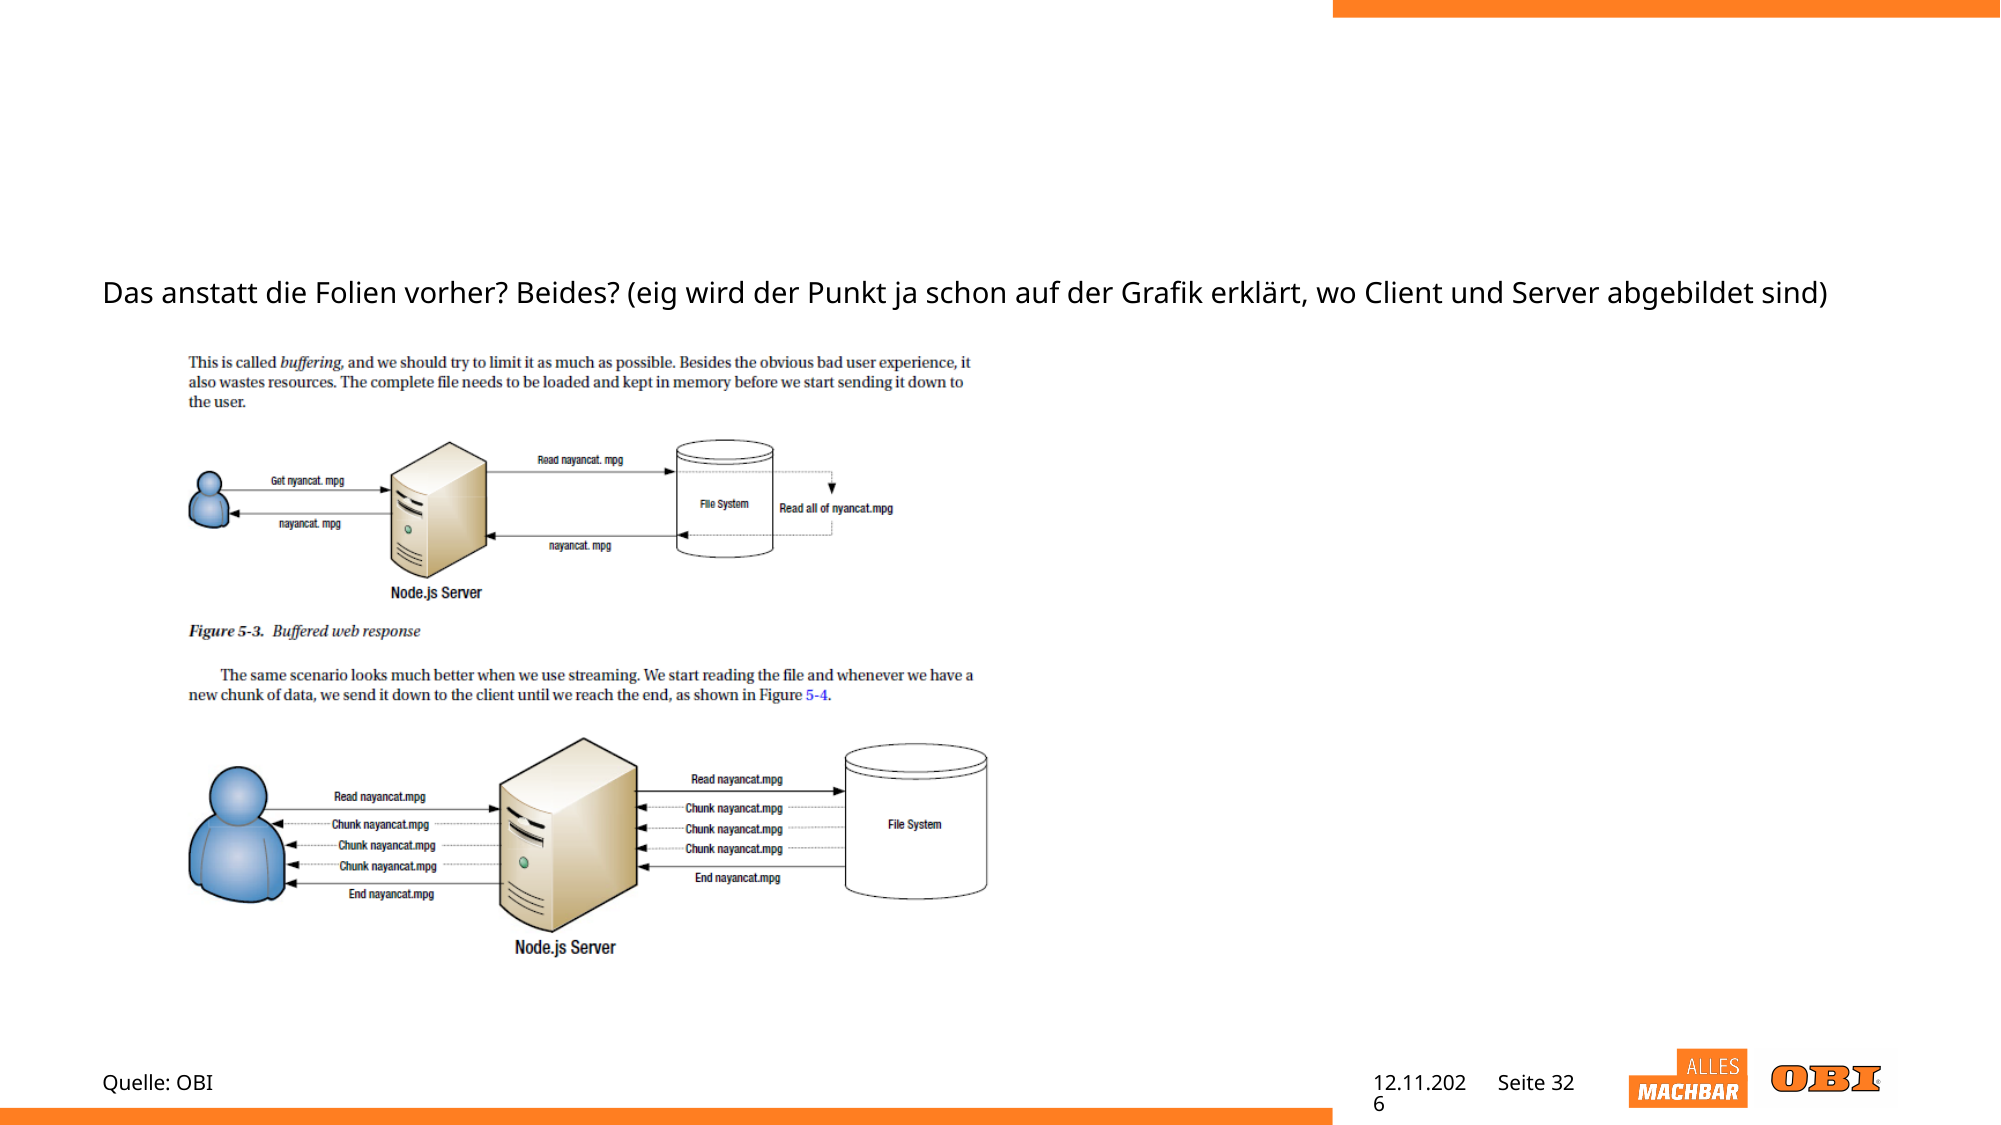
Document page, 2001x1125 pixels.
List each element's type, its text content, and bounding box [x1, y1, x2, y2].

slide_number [1373, 1071, 1475, 1097]
picture [1638, 1058, 1739, 1100]
picture [1754, 1048, 1898, 1107]
picture [102, 347, 1082, 962]
footer Quelle: OBI [102, 1071, 1271, 1097]
text_box Das anstatt die Folien vorher? Beides? (eig wird der Punkt ja schon auf der Grafik erklärt, wo Client und Server abgebildet sind) [102, 274, 1864, 310]
slide_number Seite 32 [1497, 1071, 1588, 1097]
